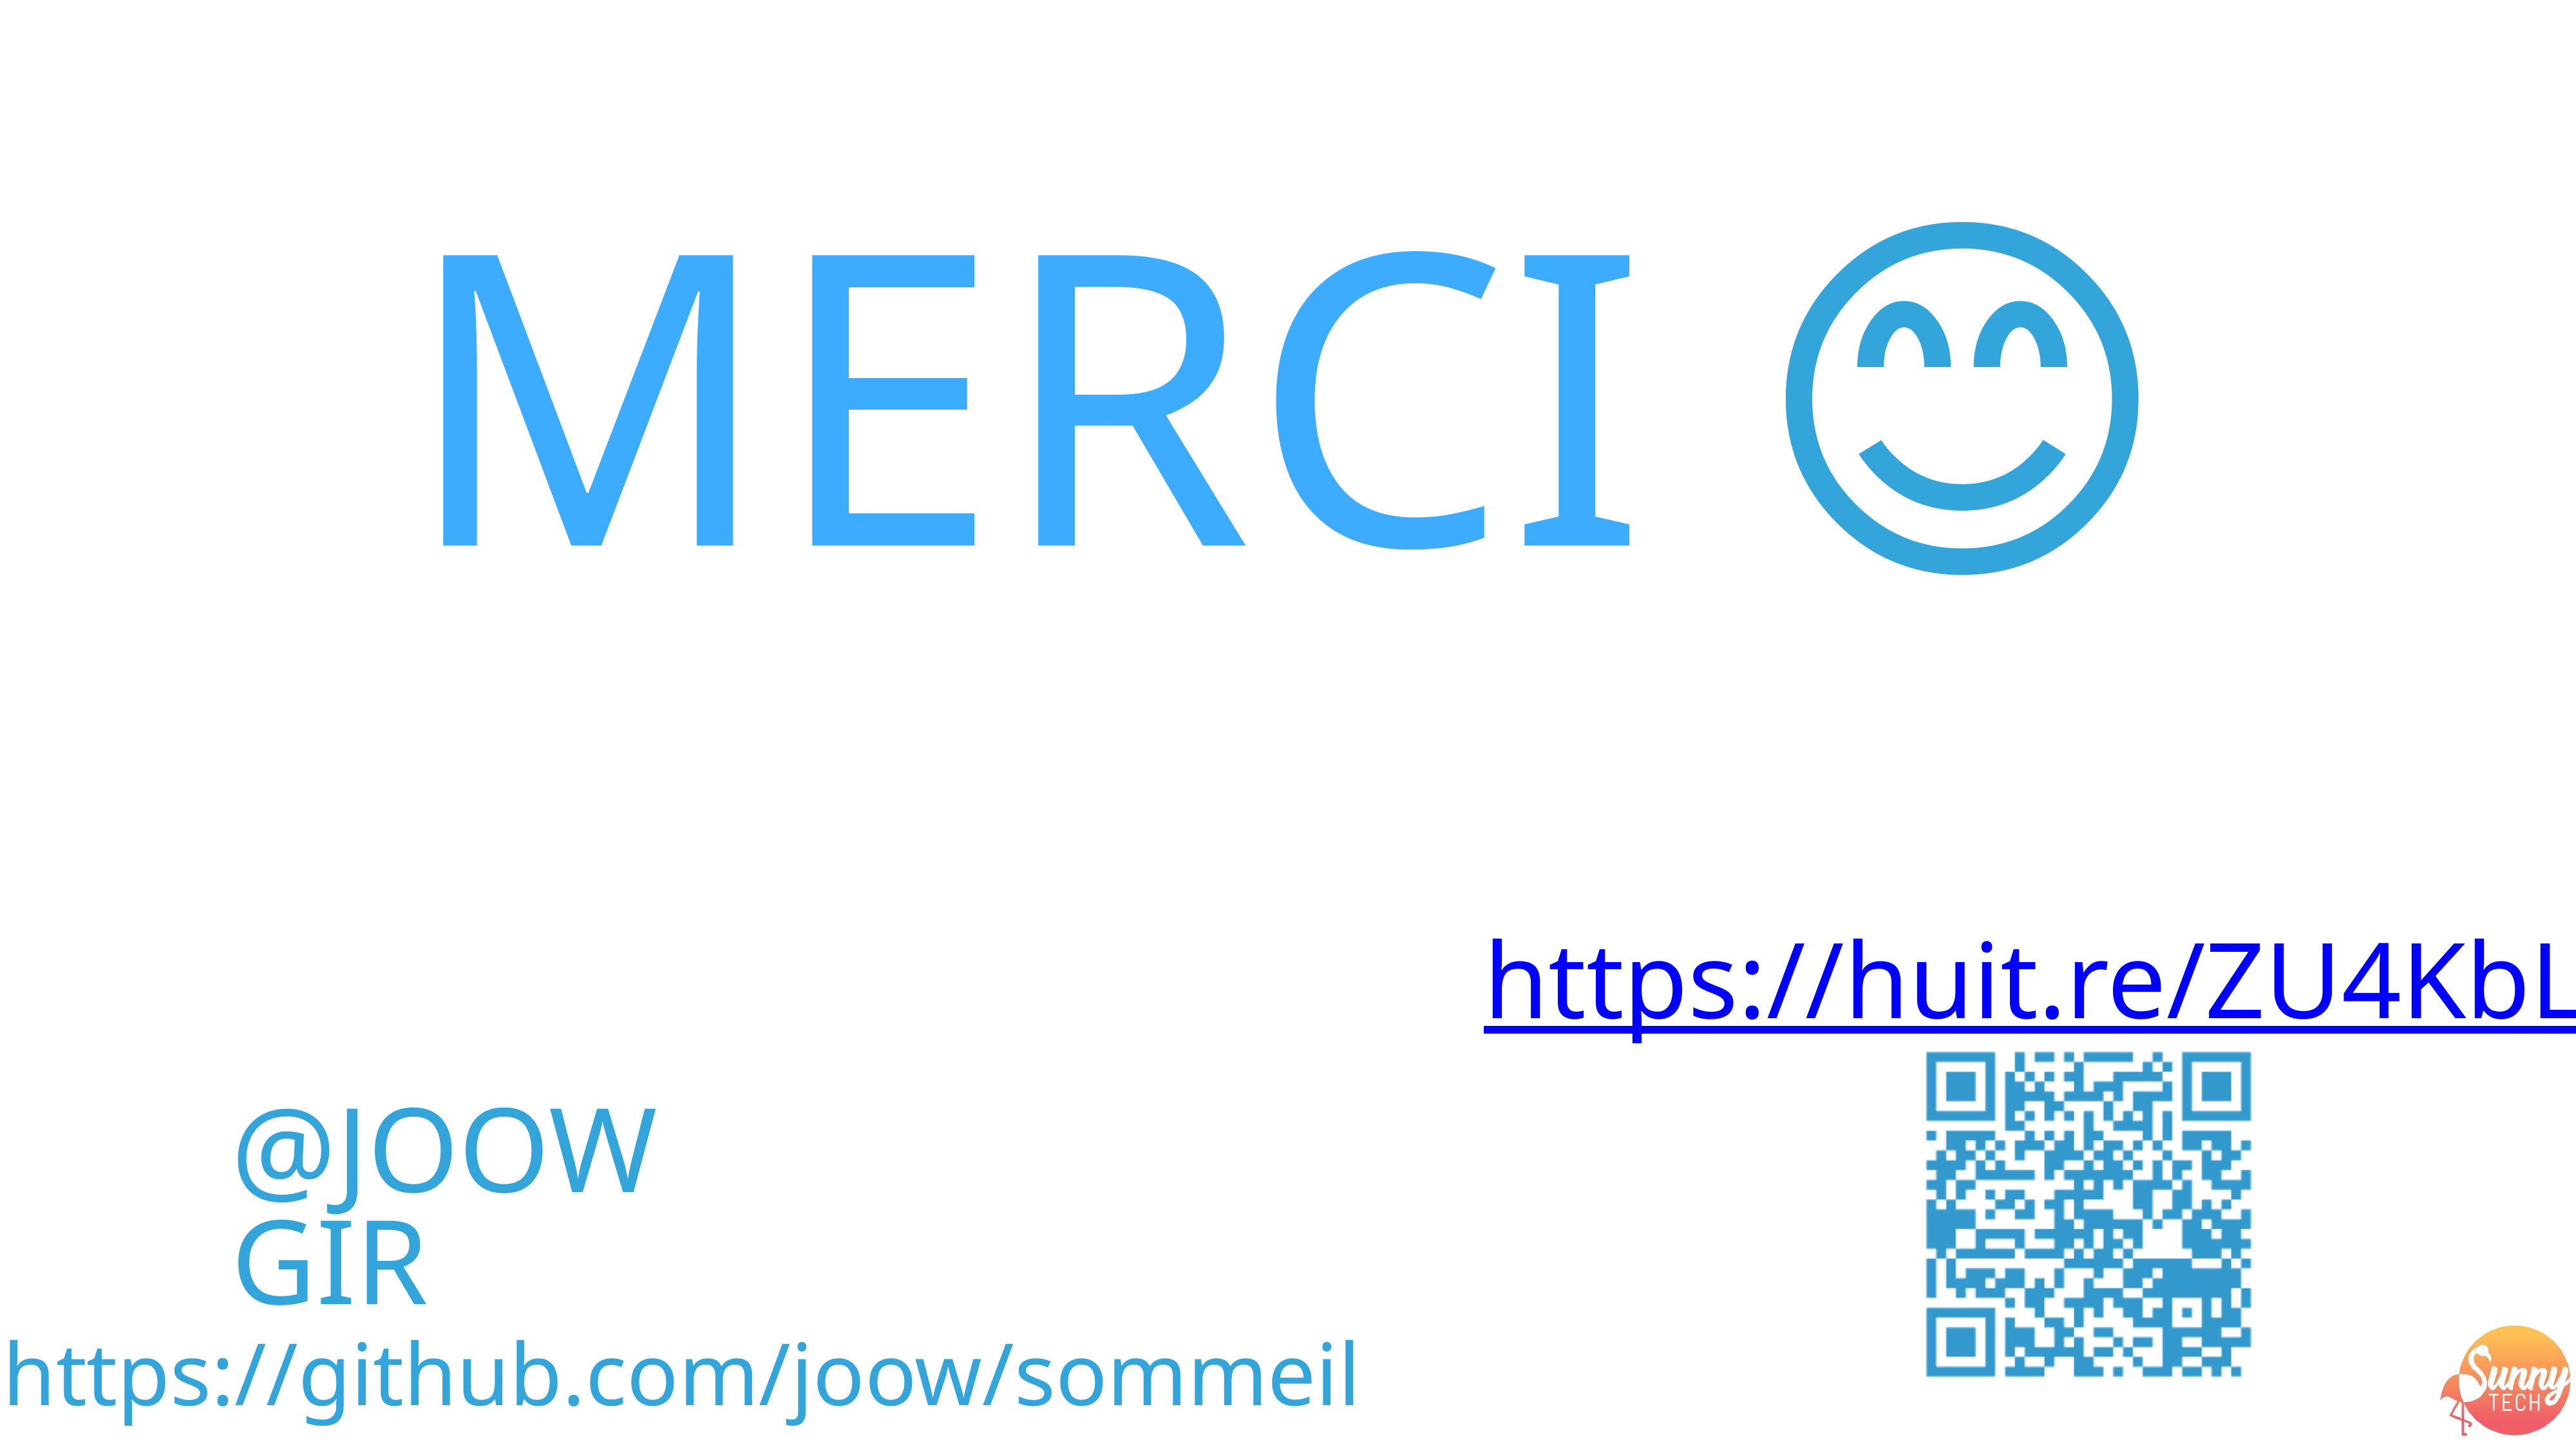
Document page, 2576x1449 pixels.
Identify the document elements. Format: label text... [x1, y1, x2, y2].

text_box @joowgir [225, 1097, 665, 1332]
picture [1888, 1013, 2291, 1416]
picture [2440, 1313, 2575, 1448]
text_box https://huit.re/ZU4KbLQJ [1478, 922, 2576, 1046]
text_box https://github.com/joow/sommeil [0, 1334, 1367, 1427]
title merci 😊 [80, 227, 2496, 810]
